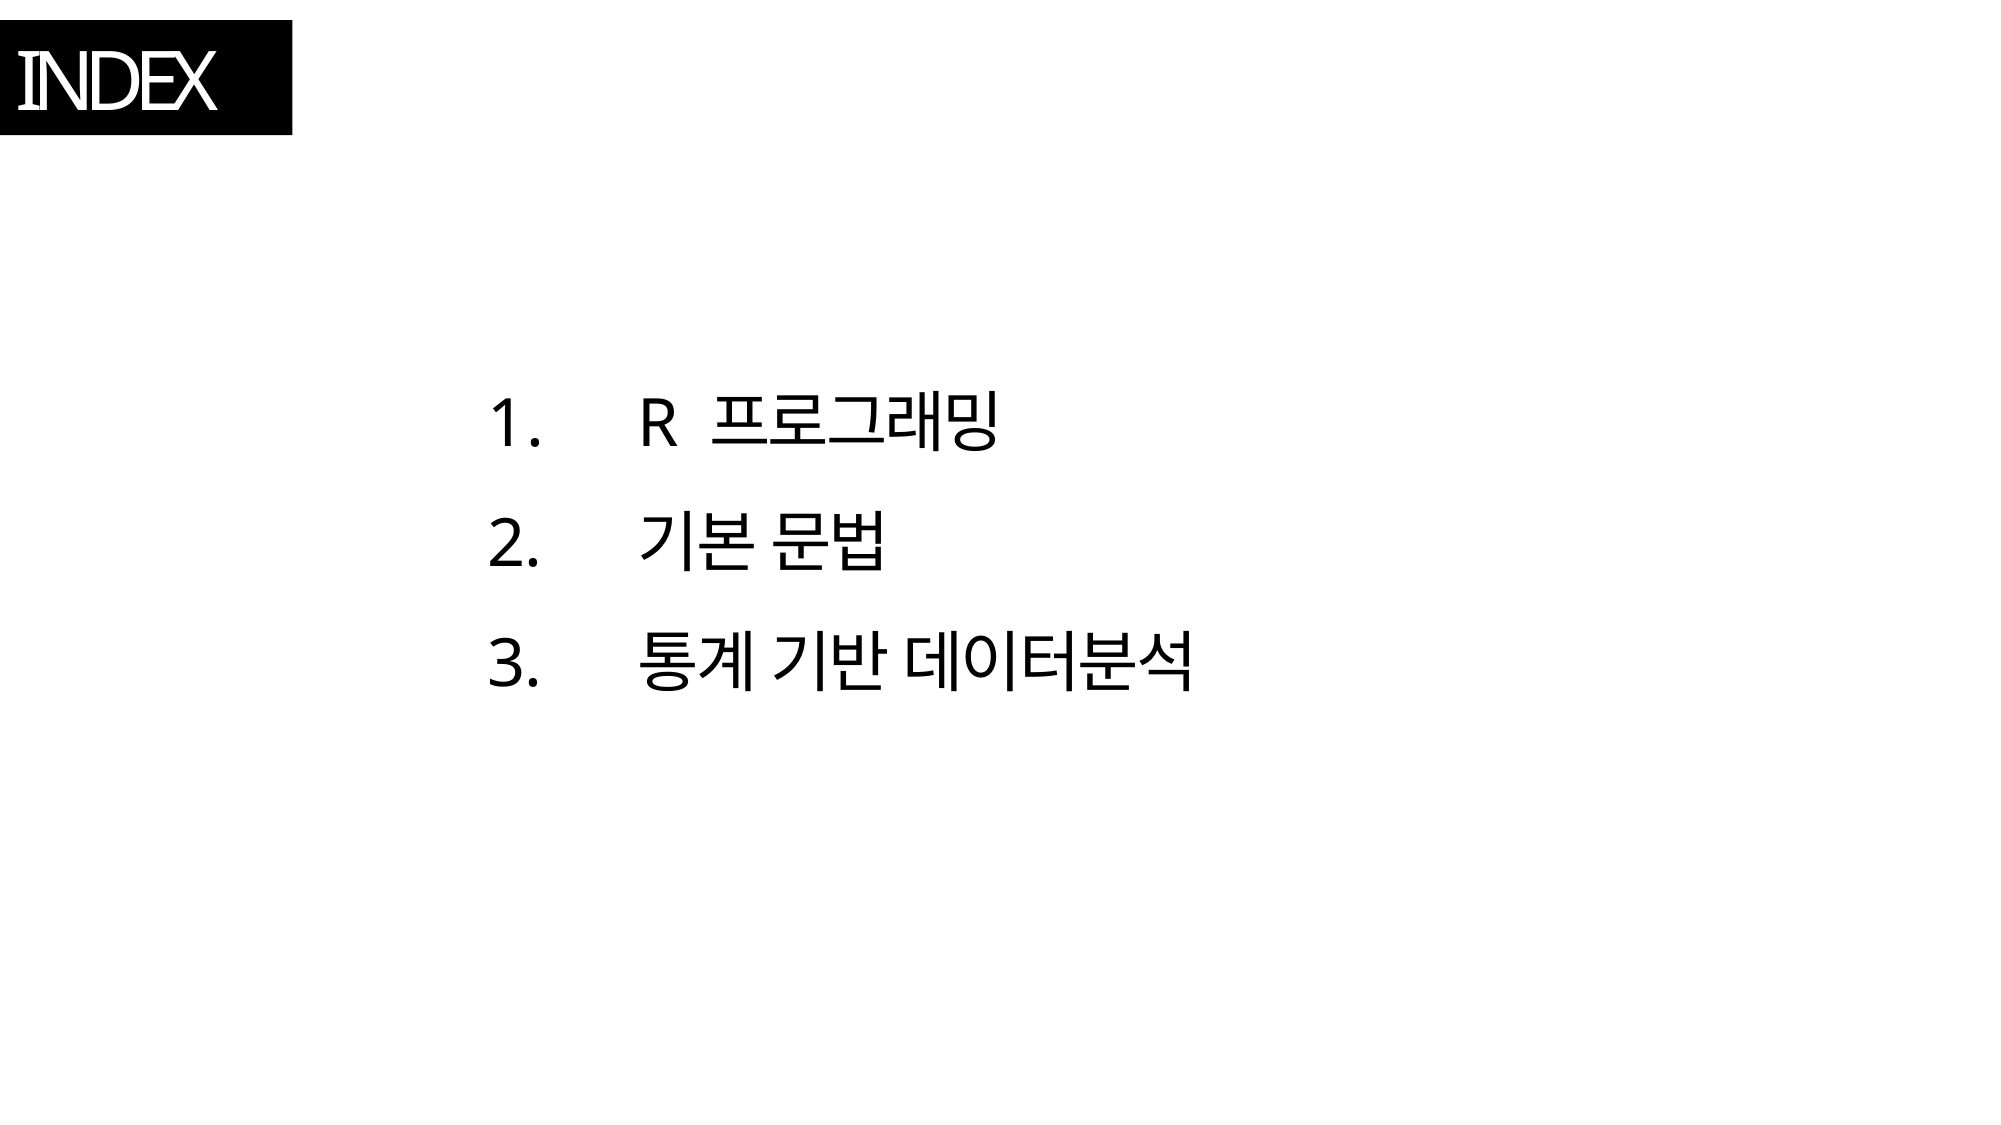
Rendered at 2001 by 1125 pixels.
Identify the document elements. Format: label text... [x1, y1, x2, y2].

title INDEX [0, 20, 293, 136]
text_box R 프로그래밍 기본 문법 통계 기반 데이터분석 [473, 332, 1527, 707]
